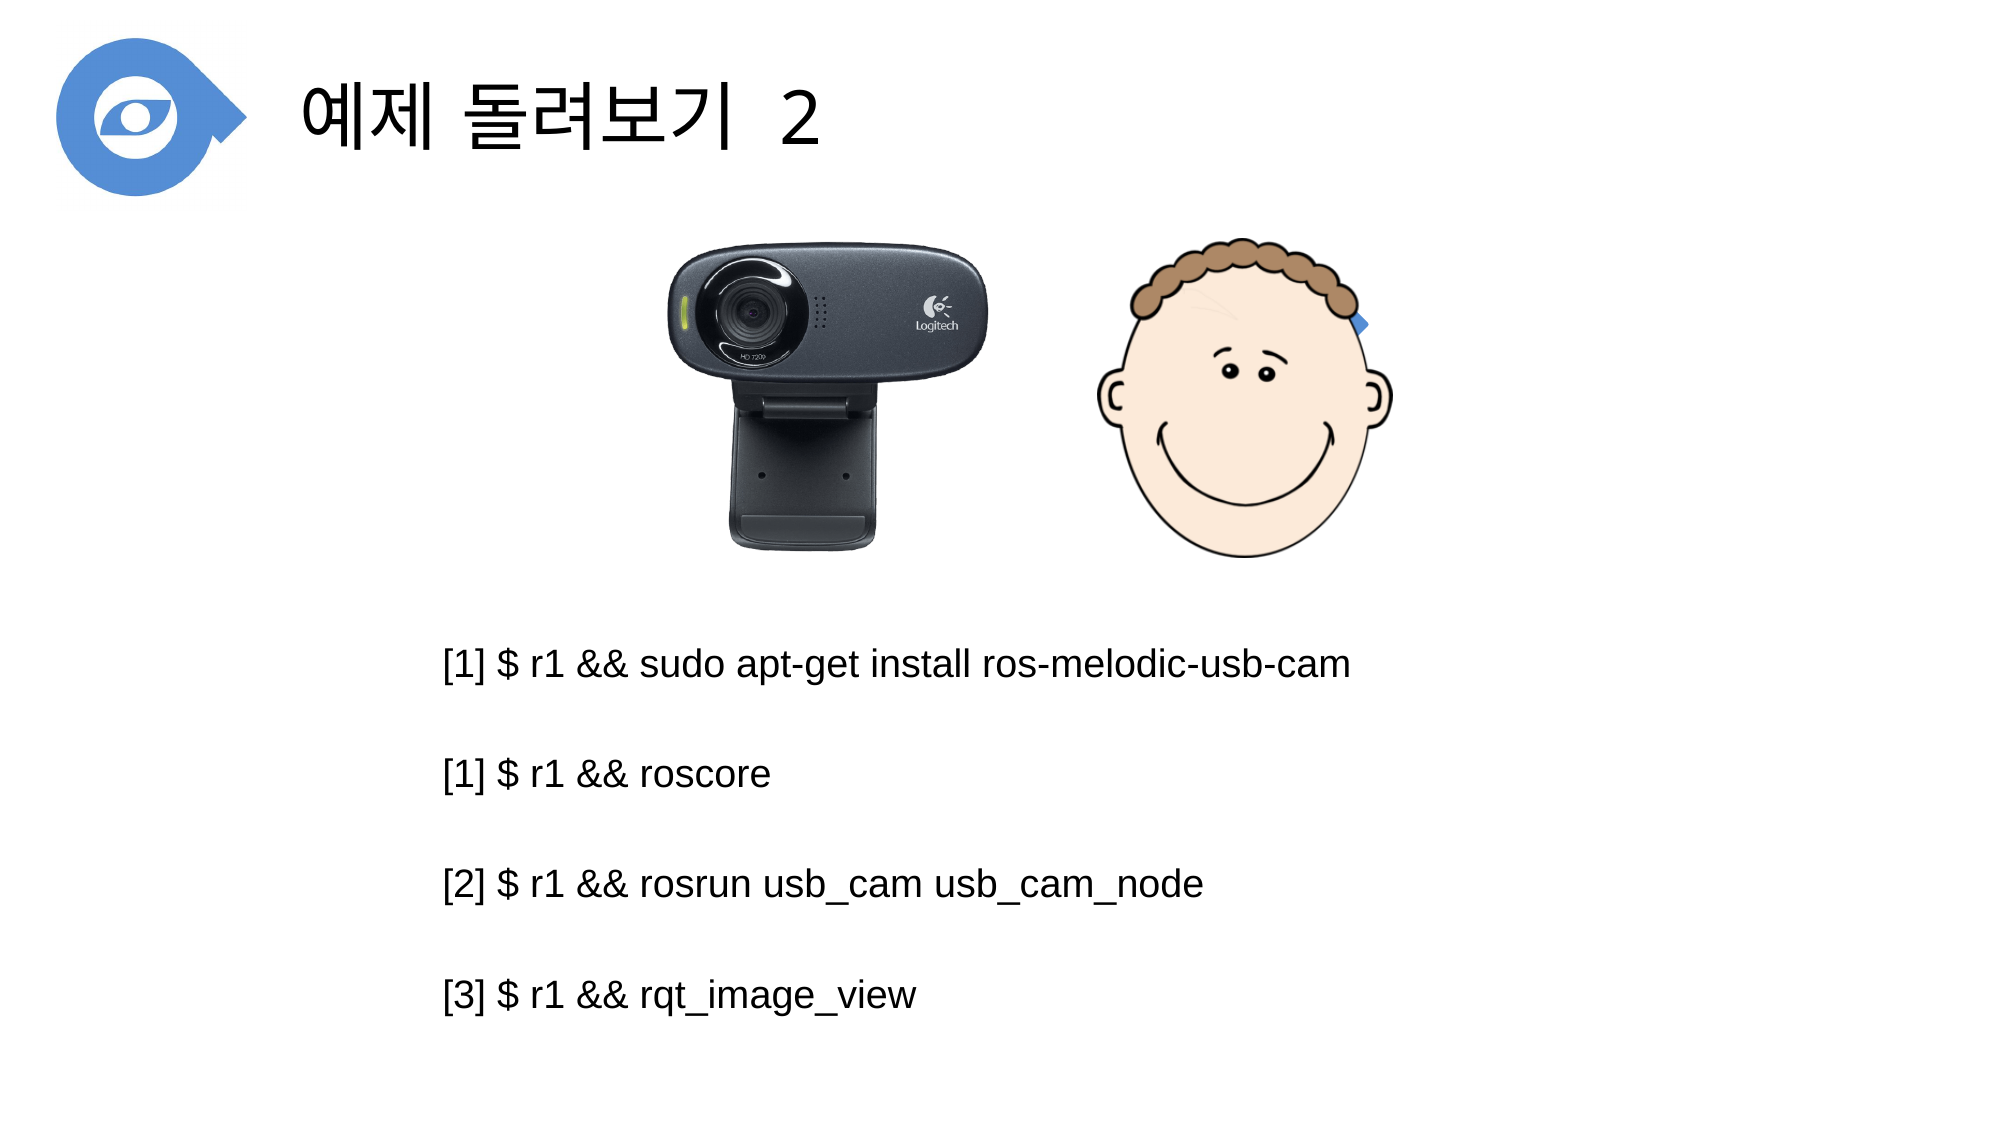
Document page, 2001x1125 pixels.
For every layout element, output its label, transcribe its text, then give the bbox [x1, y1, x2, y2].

picture [55, 20, 247, 211]
picture [1096, 238, 1393, 559]
text_box 예제 돌려보기 2 [285, 62, 453, 168]
picture [640, 238, 1008, 554]
text_box [1] $ r1 && sudo apt-get install ros-melodic-usb-cam [1] $ r1 && roscore [2] $ r1 && rosrun usb_cam usb_cam_node [3] $ r1 && rqt_image_view [427, 630, 1778, 1025]
